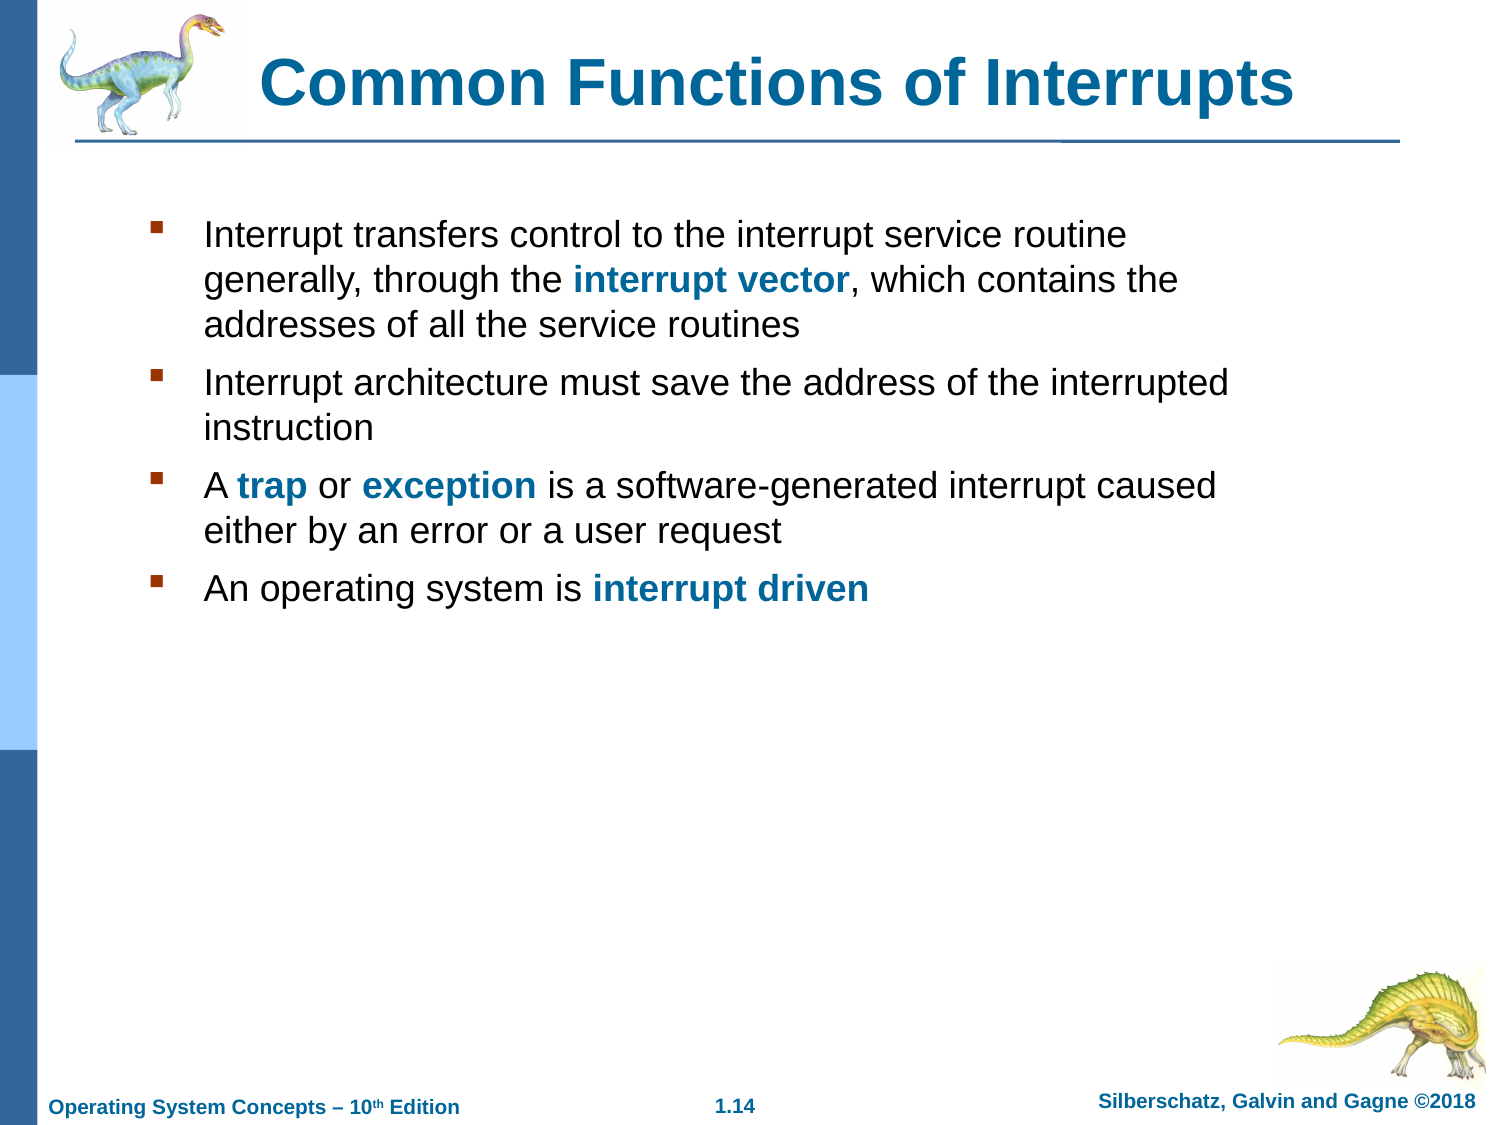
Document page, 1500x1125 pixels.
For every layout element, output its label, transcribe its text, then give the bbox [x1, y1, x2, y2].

list Interrupt transfers control to the interrupt service routine generally, through the interrupt vector, which contains the addresses of all the service routines Interrupt architecture must save the address of the interrupted instruction A trap or exception is a software-generated interrupt caused either by an error or a user request An operating system is interrupt driven [132, 202, 1280, 922]
picture [1275, 959, 1486, 1090]
title Common Functions of Interrupts [155, 32, 1401, 127]
picture [46, 0, 243, 149]
